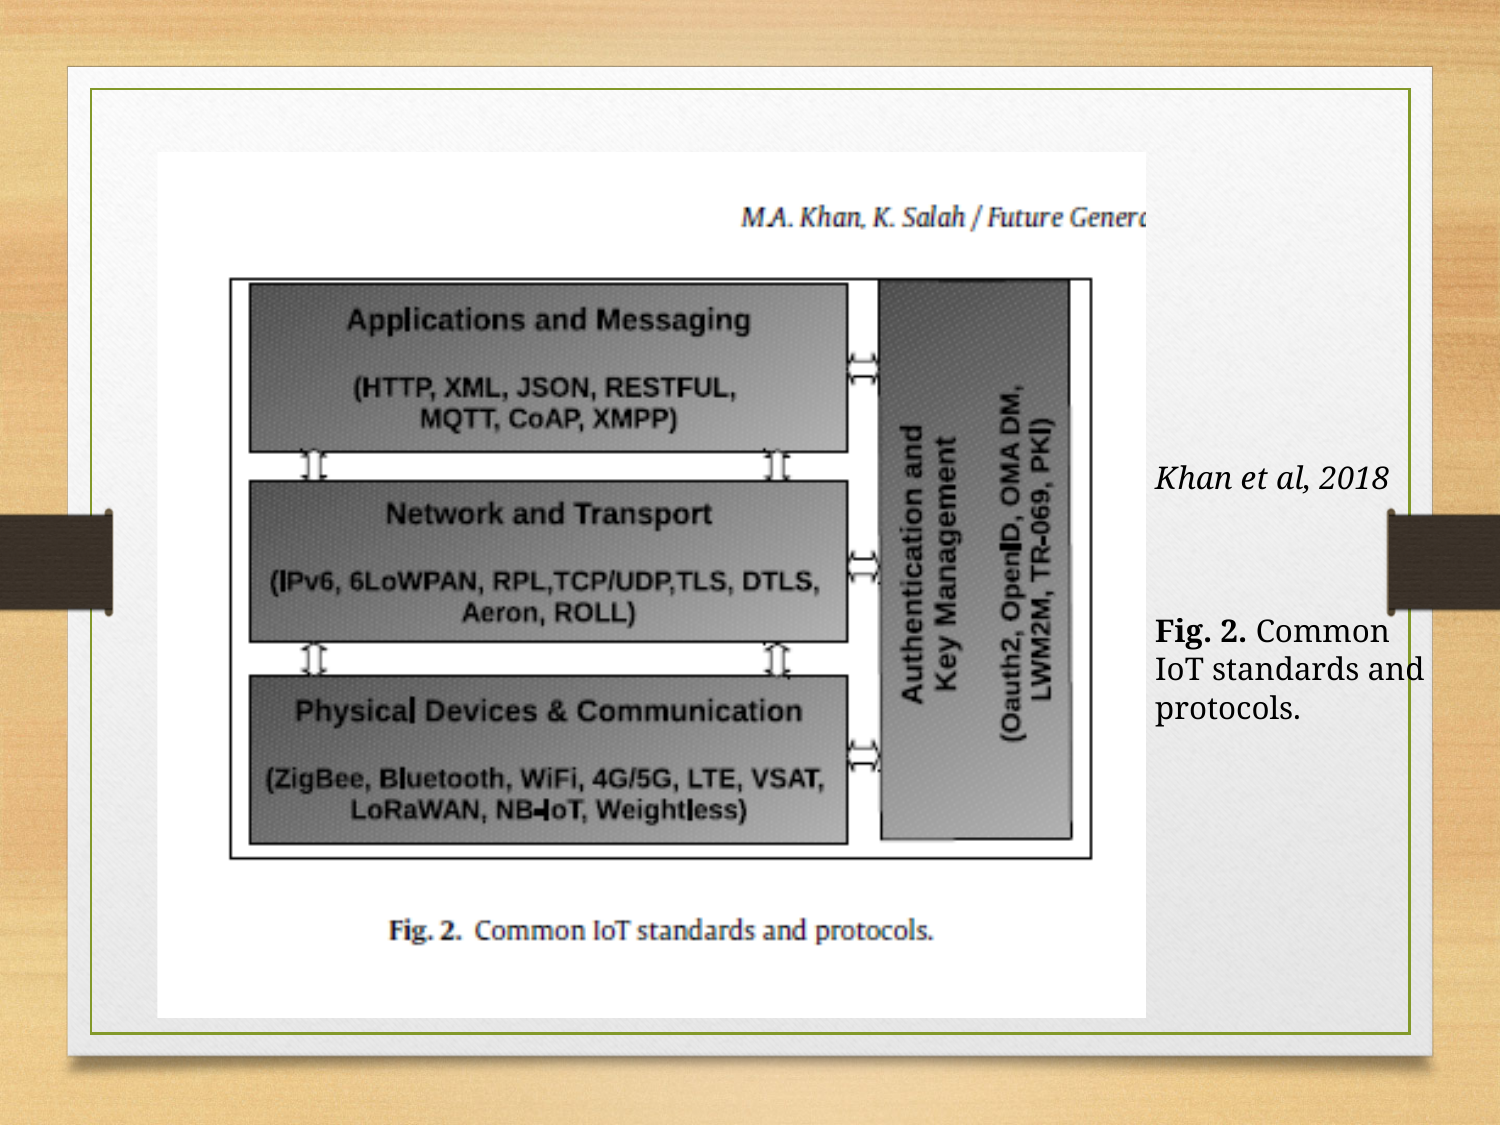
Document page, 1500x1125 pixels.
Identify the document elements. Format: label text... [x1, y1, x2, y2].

picture [0, 0, 1500, 1125]
text_box Khan et al, 2018 Fig. 2. Common IoT standards and protocols. [1147, 331, 1445, 799]
